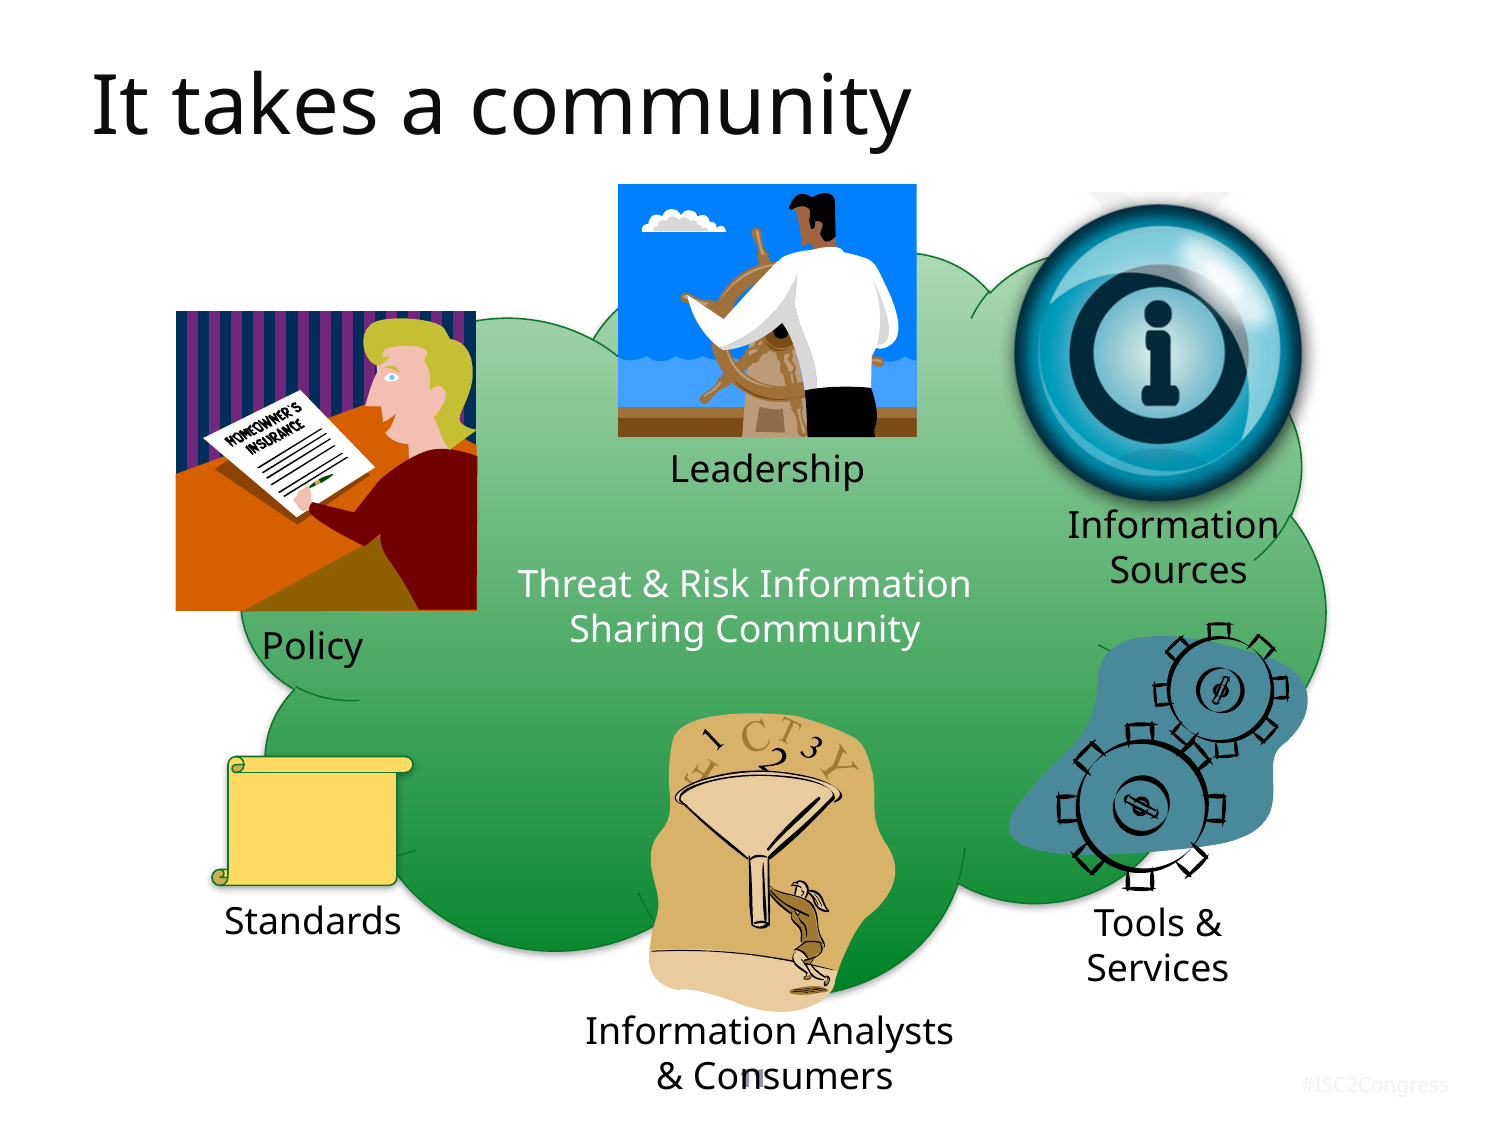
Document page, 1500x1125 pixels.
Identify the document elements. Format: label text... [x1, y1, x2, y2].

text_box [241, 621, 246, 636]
title It takes a community [76, 23, 1392, 180]
text_box Standards [209, 889, 417, 950]
text_box Tools & Services [1071, 900, 1245, 997]
picture [1008, 621, 1309, 892]
text_box Information Sources [1052, 532, 1305, 599]
picture [617, 183, 917, 438]
text_box Information Analysts & Consumers [570, 999, 979, 1105]
picture [648, 712, 896, 1013]
picture [991, 192, 1326, 525]
text_box Policy [246, 621, 379, 675]
text_box [211, 755, 414, 887]
picture [175, 310, 478, 612]
text_box Threat & Risk Information Sharing Community [264, 253, 1327, 964]
text_box Leadership [654, 446, 880, 498]
